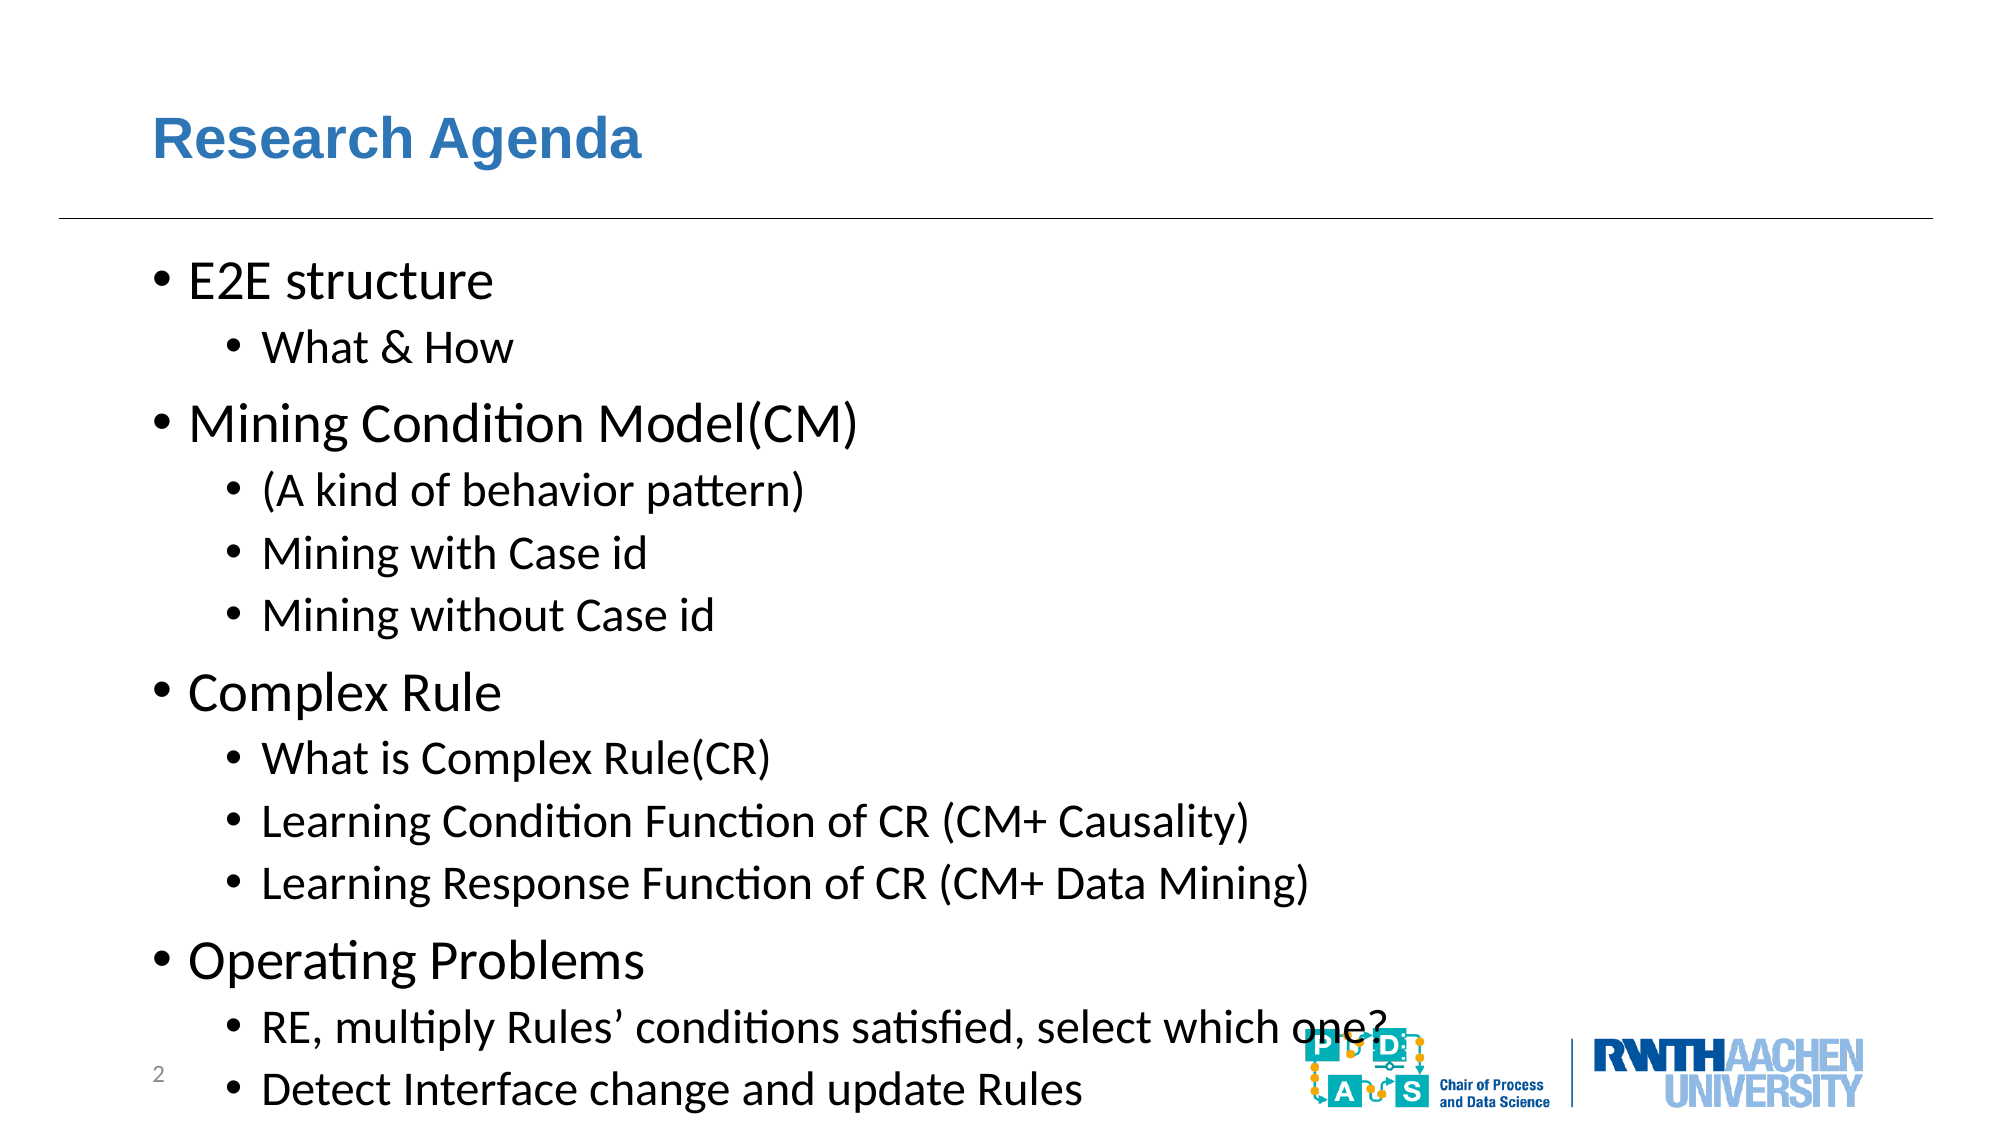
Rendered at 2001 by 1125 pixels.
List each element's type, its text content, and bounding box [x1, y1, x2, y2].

text_box E2E structure What & How Mining Condition Model(CM) (A kind of behavior pattern) Mining with Case id Mining without Case id Complex Rule What is Complex Rule(CR) Learning Condition Function of CR (CM+ Causality) Learning Response Function of CR (CM+ Data Mining) Operating Problems RE, multiply Rules’ conditions satisfied, select which one? Detect Interface change and update Rules [137, 243, 1640, 1125]
title Research Agenda [137, 59, 1863, 219]
picture [1640, 1004, 1885, 1125]
